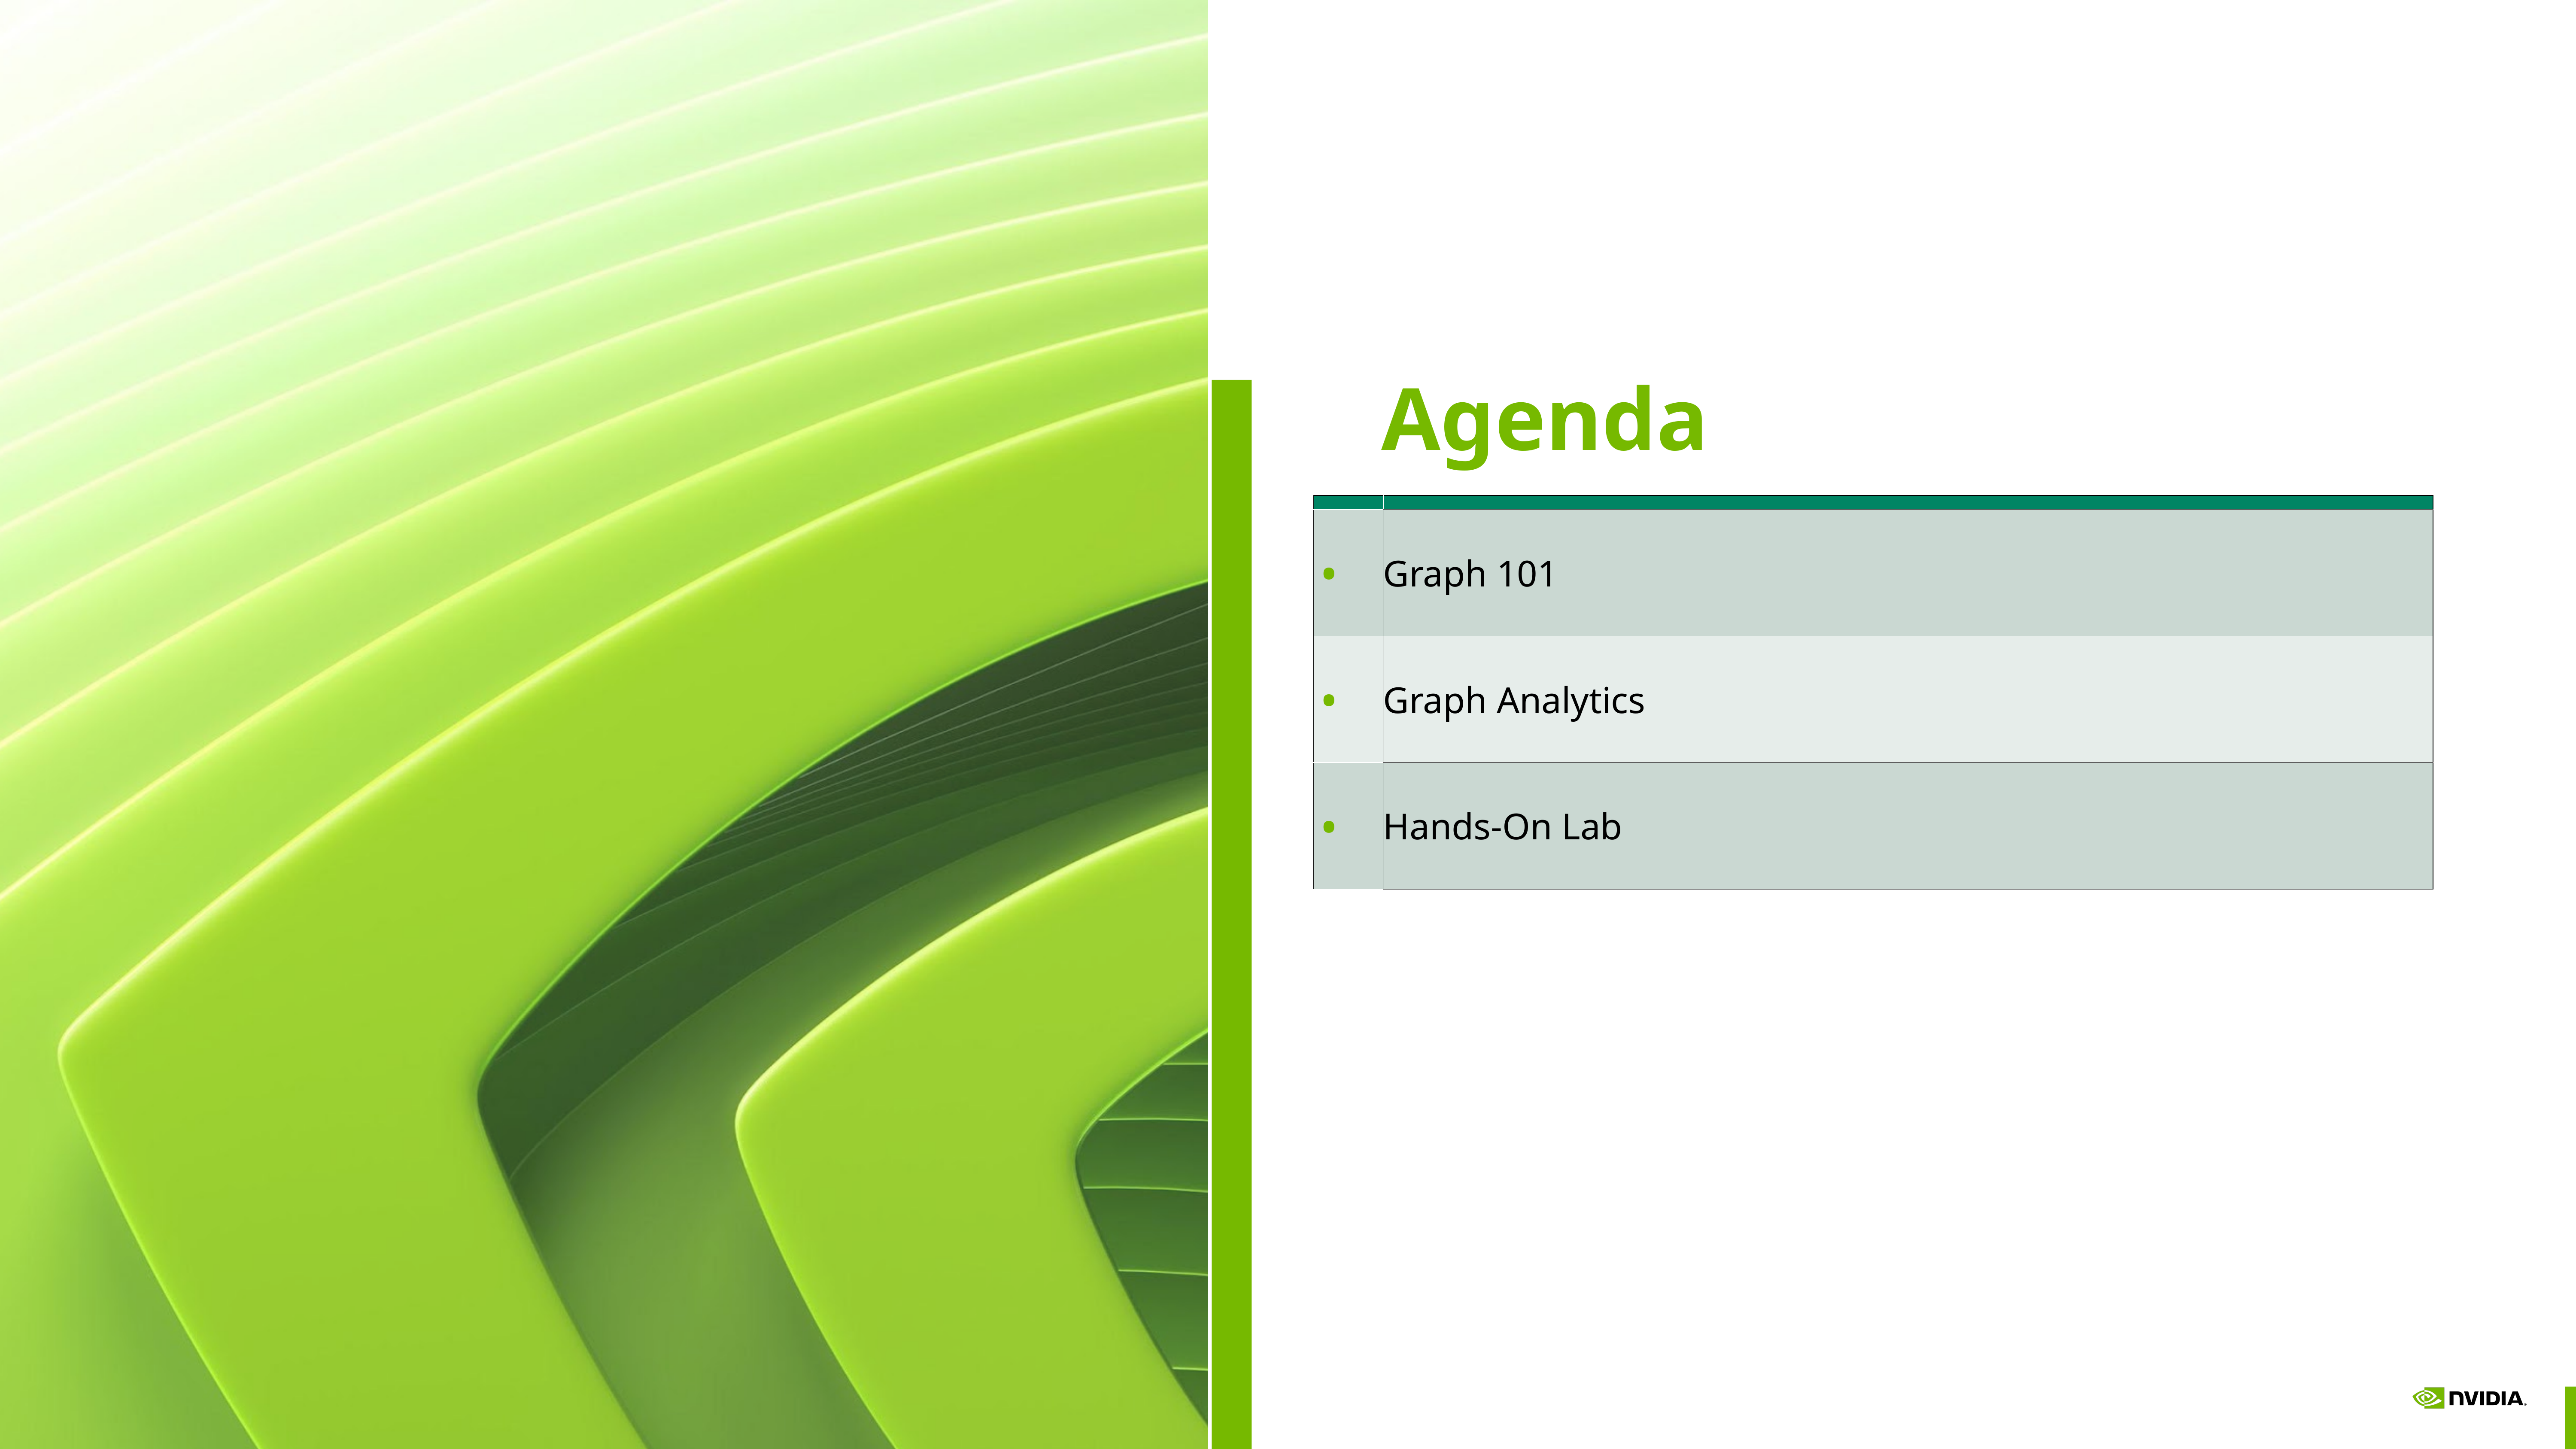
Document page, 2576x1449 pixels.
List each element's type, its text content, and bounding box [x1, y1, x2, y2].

text_box Agenda [1375, 361, 2168, 471]
picture [2399, 1373, 2540, 1422]
table_cell • [1314, 763, 1383, 889]
list [0, 0, 1208, 1449]
table_header [1314, 496, 1383, 509]
table_cell • [1314, 636, 1383, 762]
table_cell • [1314, 510, 1383, 636]
table_cell Hands-On Lab [1383, 763, 2433, 889]
table_cell Graph 101 [1383, 510, 2433, 636]
table_cell Graph Analytics [1383, 636, 2433, 762]
table_header [1384, 496, 2433, 509]
